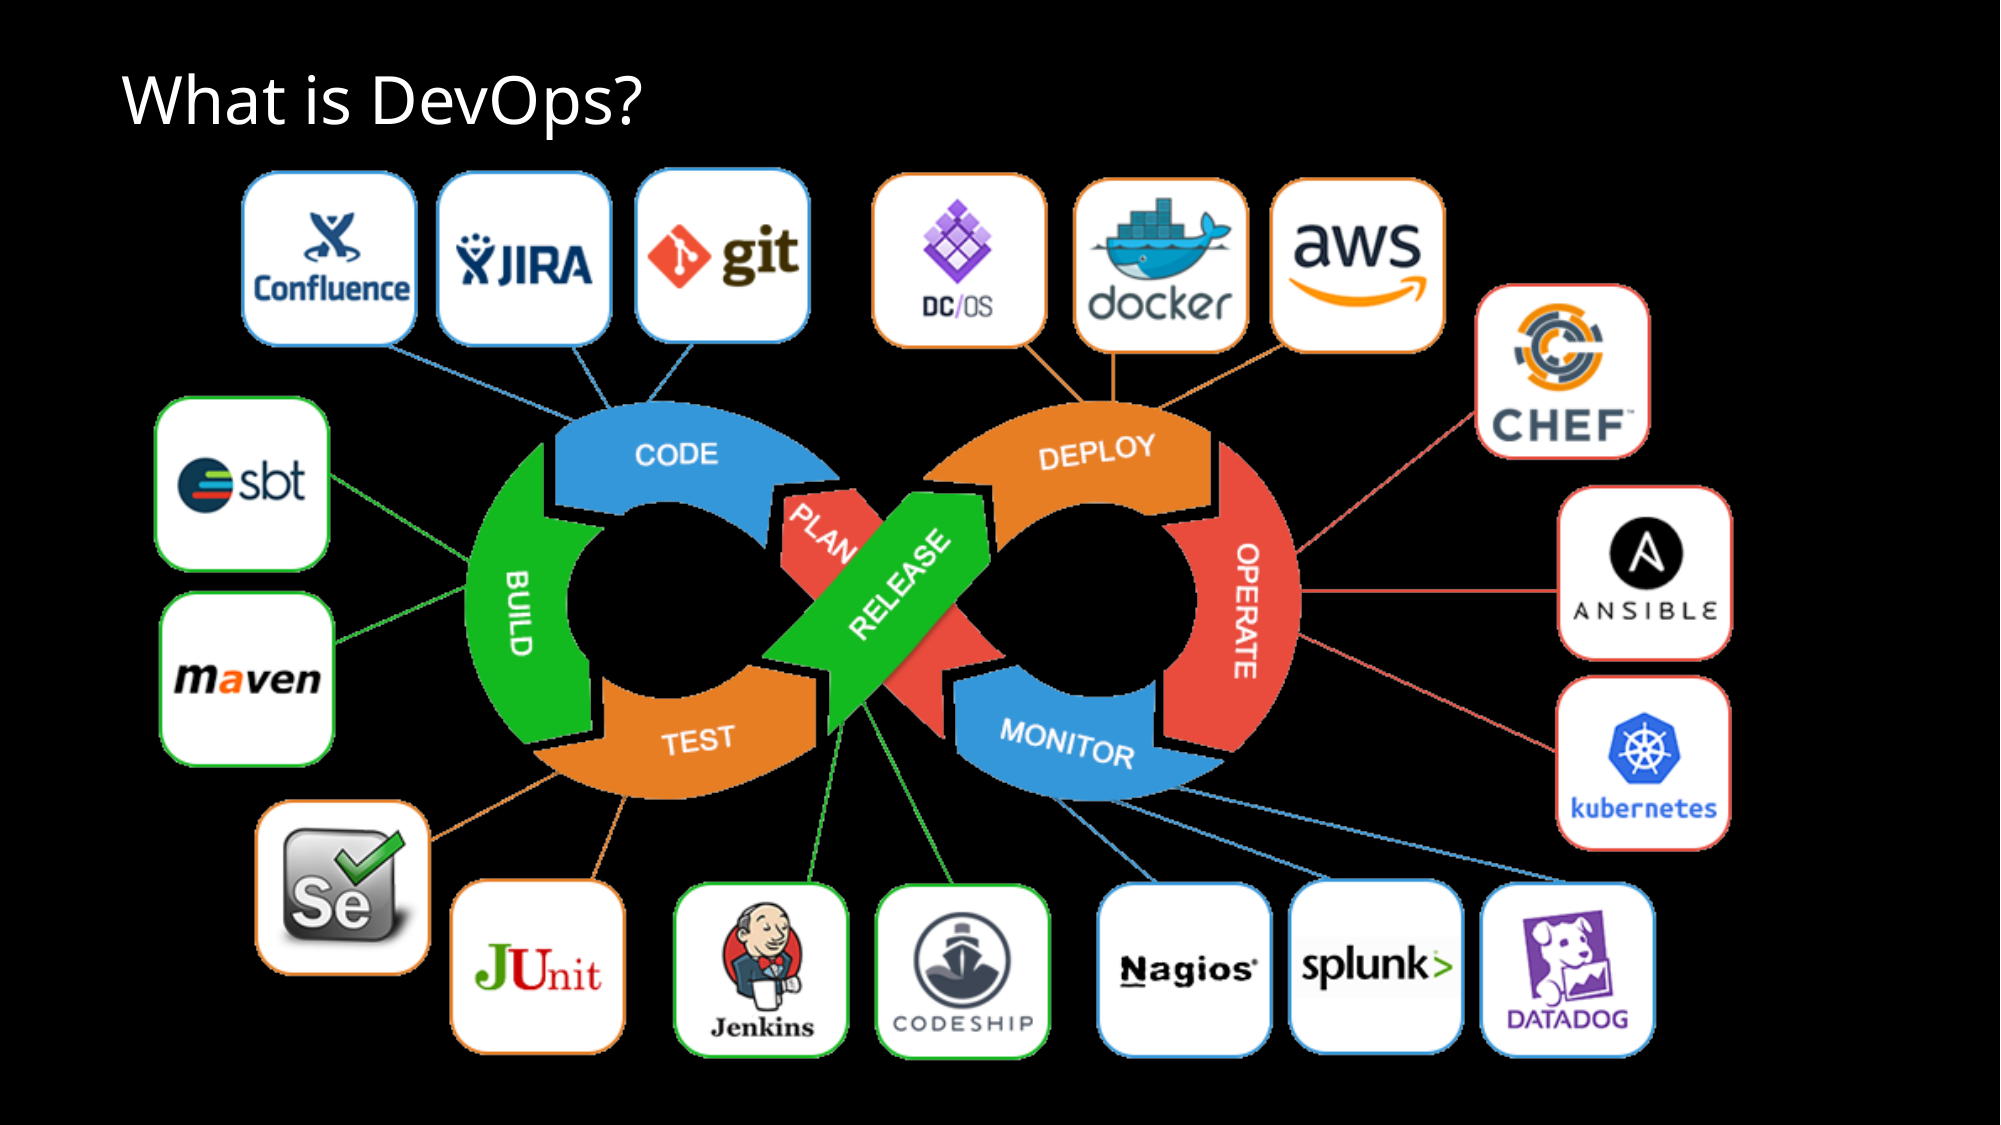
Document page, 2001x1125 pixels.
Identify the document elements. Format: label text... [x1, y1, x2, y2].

title What is DevOps? [106, 59, 1607, 134]
picture [50, 134, 1858, 1094]
